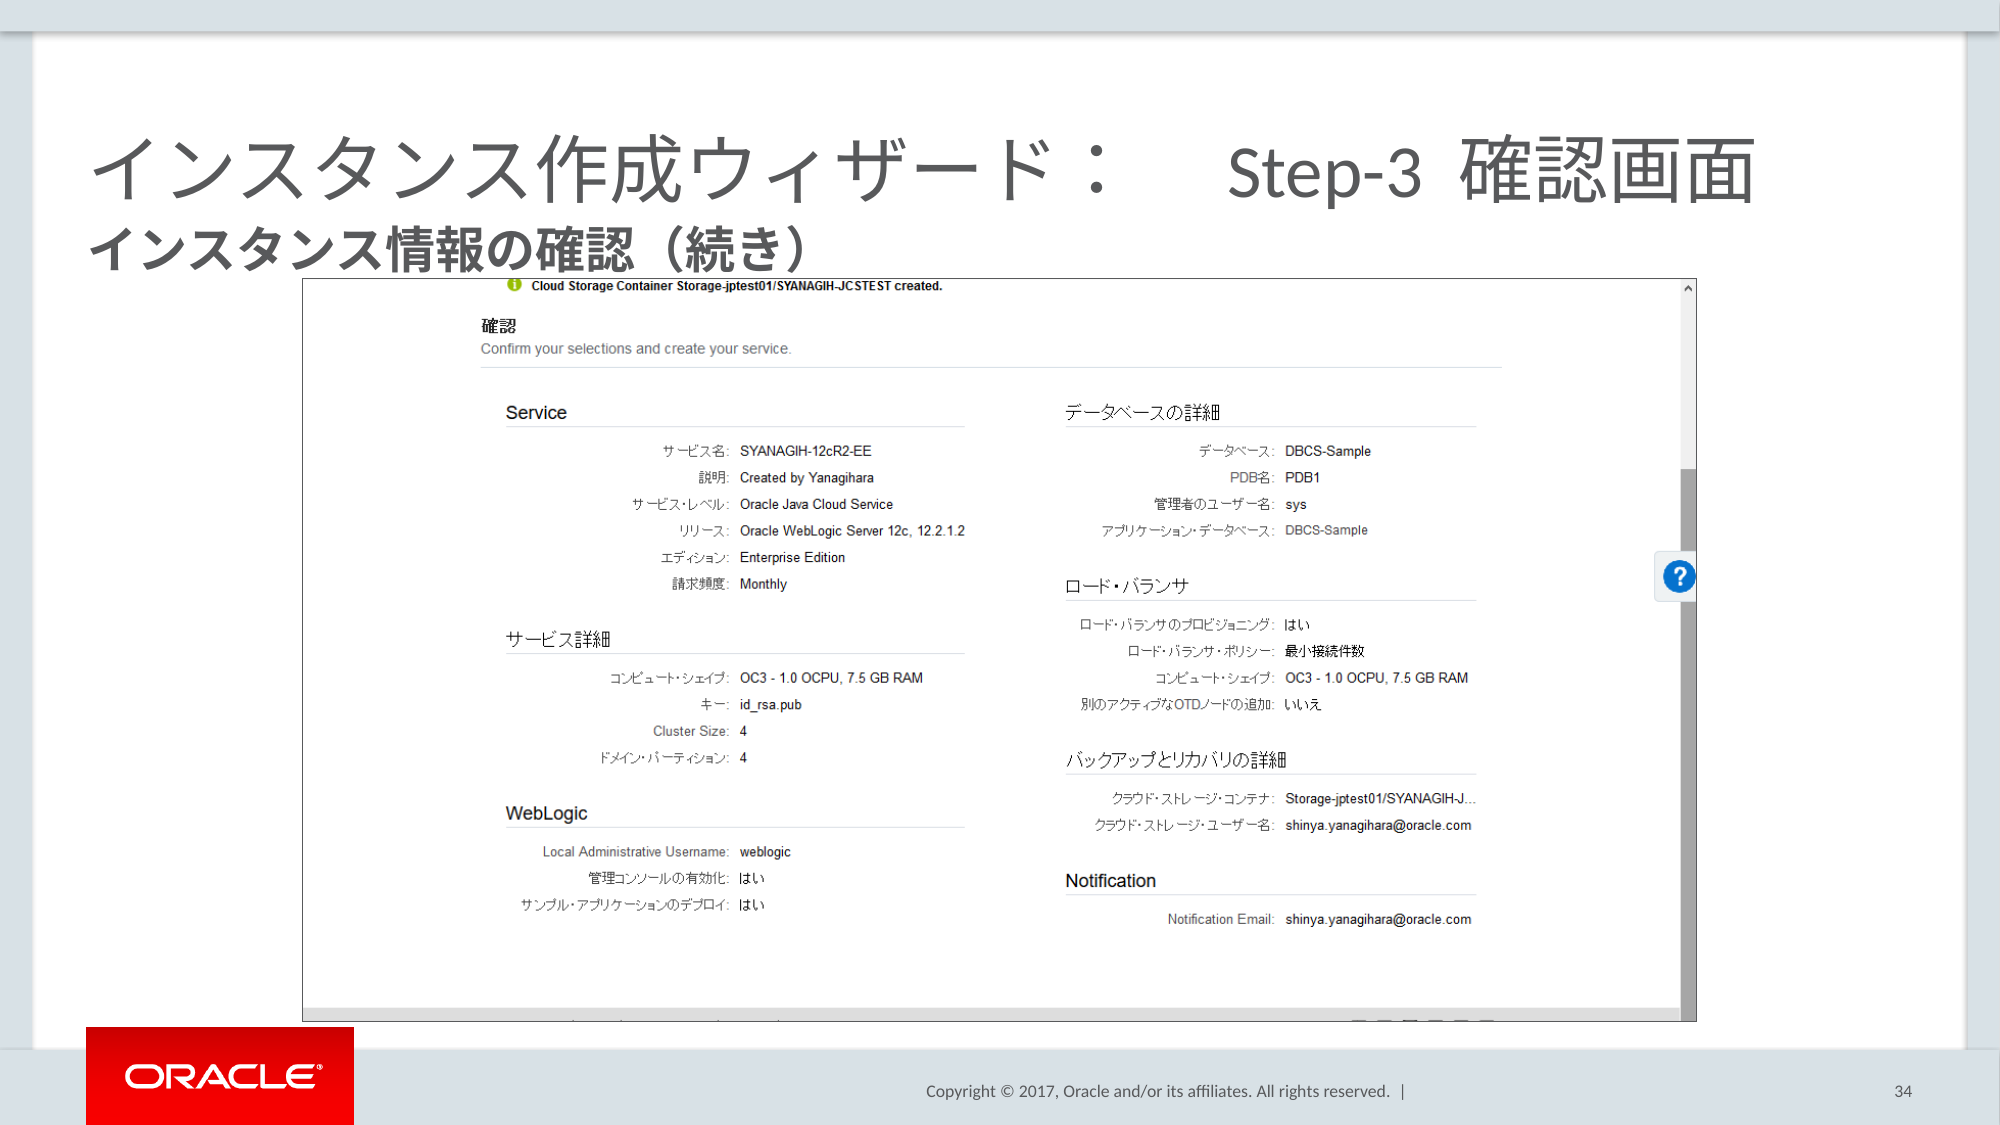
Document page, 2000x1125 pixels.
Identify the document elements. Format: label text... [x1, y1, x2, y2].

title インスタンス作成ウィザード： Step-3 確認画面 [87, 66, 1913, 213]
picture [86, 1027, 354, 1125]
list インスタンス情報の確認（続き） [87, 225, 1913, 282]
picture [302, 278, 1697, 1023]
slide_number 34 [1849, 1075, 1913, 1106]
